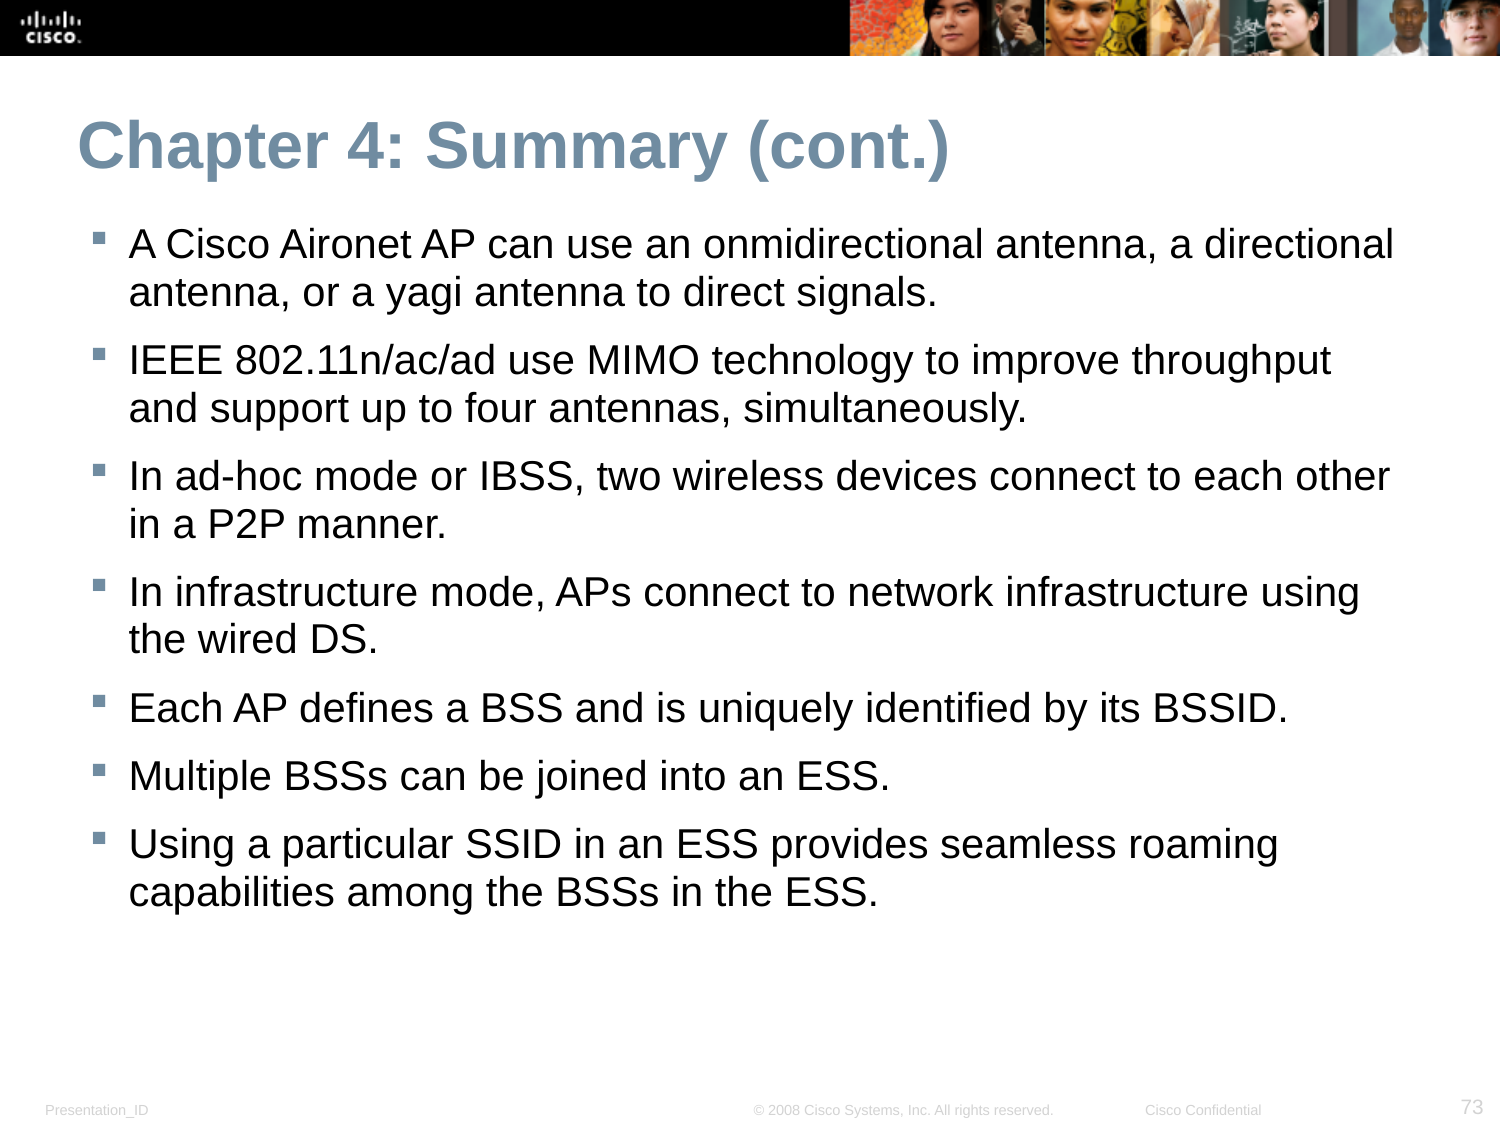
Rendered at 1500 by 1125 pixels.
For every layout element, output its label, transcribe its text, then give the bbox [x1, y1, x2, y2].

list A Cisco Aironet AP can use an onmidirectional antenna, a directional antenna, or a yagi antenna to direct signals. IEEE 802.11n/ac/ad use MIMO technology to improve throughput and support up to four antennas, simultaneously. In ad-hoc mode or IBSS, two wireless devices connect to each other in a P2P manner. In infrastructure mode, APs connect to network infrastructure using the wired DS. Each AP defines a BSS and is uniquely identified by its BSSID. Multiple BSSs can be joined into an ESS. Using a particular SSID in an ESS provides seamless roaming capabilities among the BSSs in the ESS. [75, 214, 1425, 949]
title Chapter 4: Summary (cont.) [63, 52, 1401, 191]
picture [0, 0, 1500, 56]
